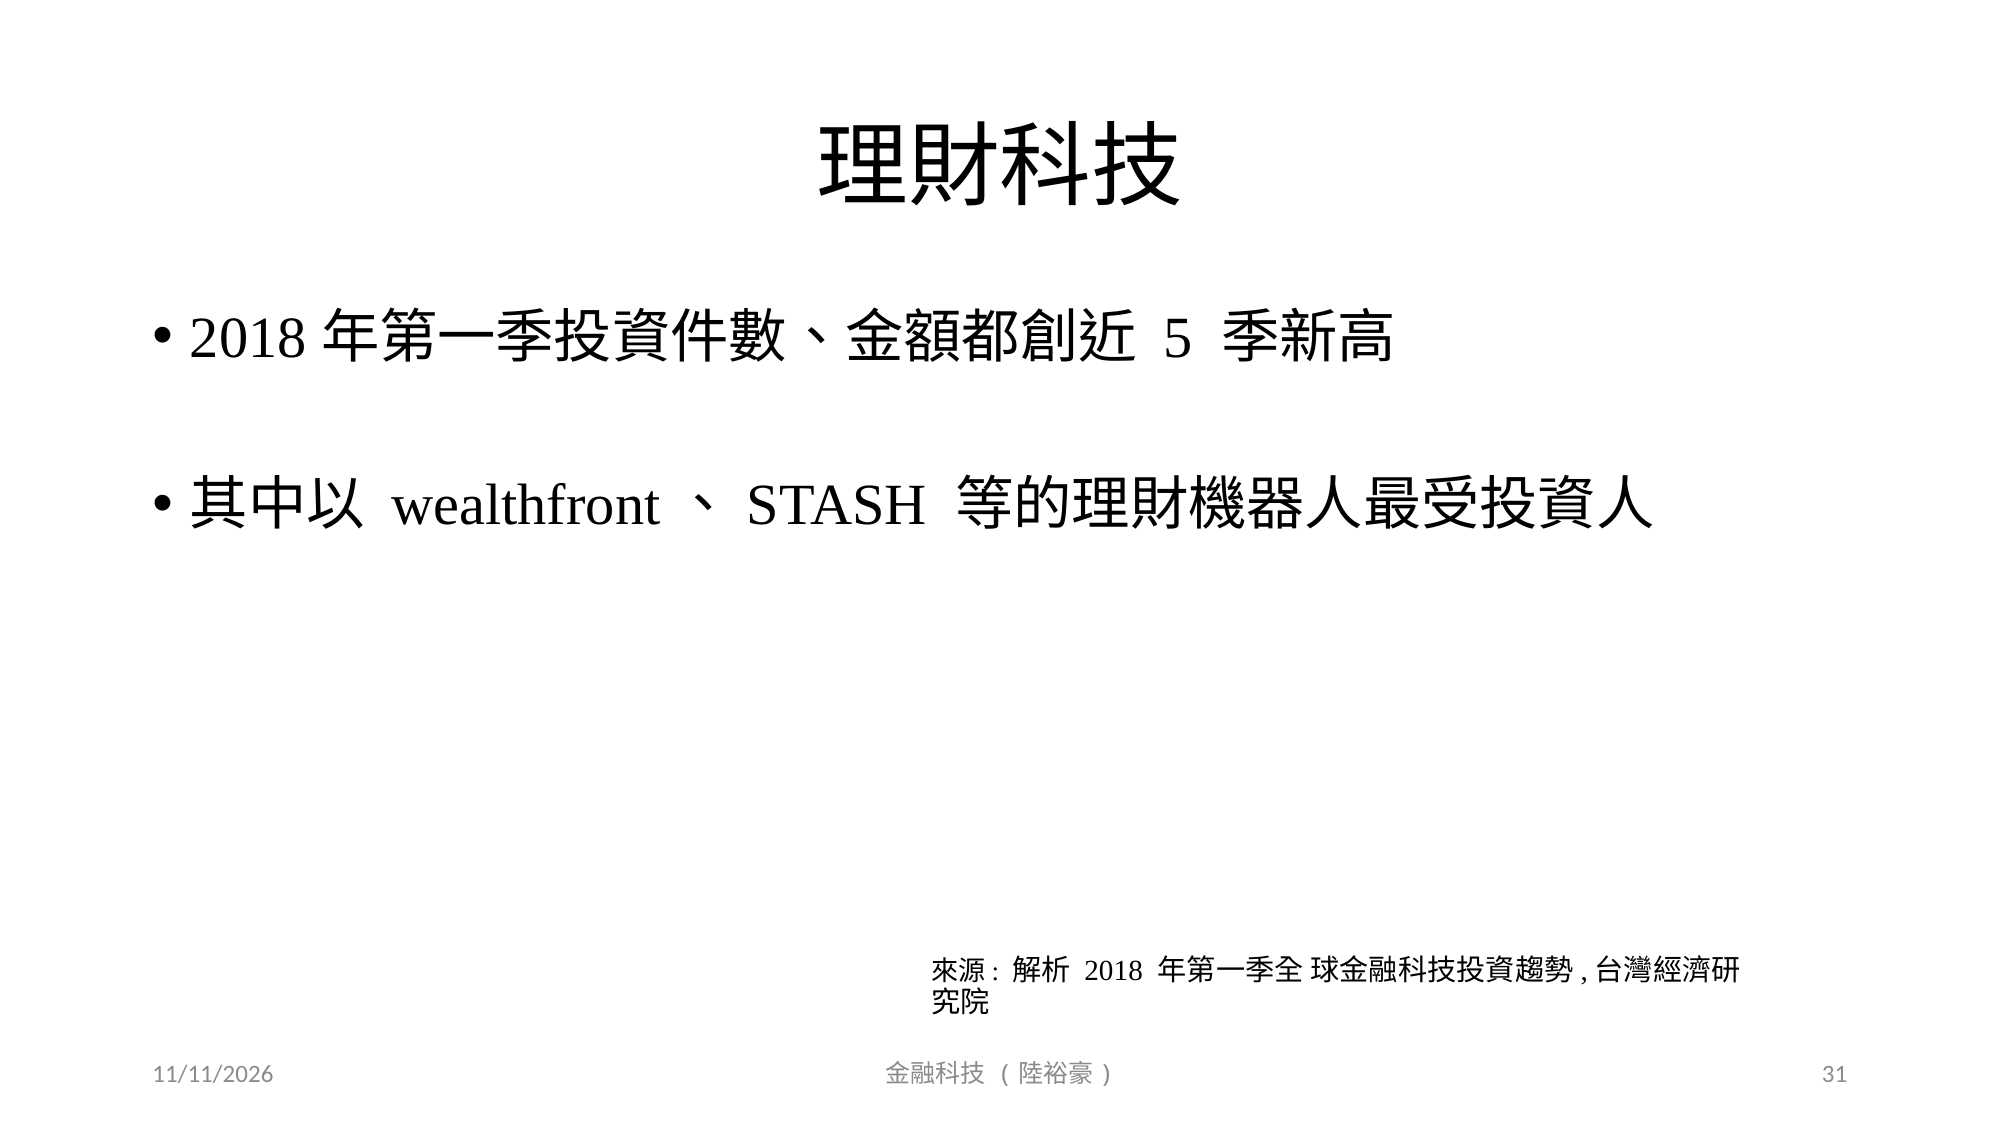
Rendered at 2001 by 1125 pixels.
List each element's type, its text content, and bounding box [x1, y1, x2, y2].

list 2018年第一季投資件數、金額都創近 5 季新高 其中以 wealthfront、STASH 等的理財機器人最受投資人 [137, 299, 1863, 1014]
slide_number 31 [1412, 1042, 1863, 1103]
title 理財科技 [137, 59, 1863, 278]
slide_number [137, 1042, 588, 1103]
footer 金融科技 (陸裕豪) [662, 1042, 1338, 1103]
text_box 來源: 解析 2018 年第一季全 球金融科技投資趨勢,台灣經濟研究院 [916, 948, 1779, 1009]
